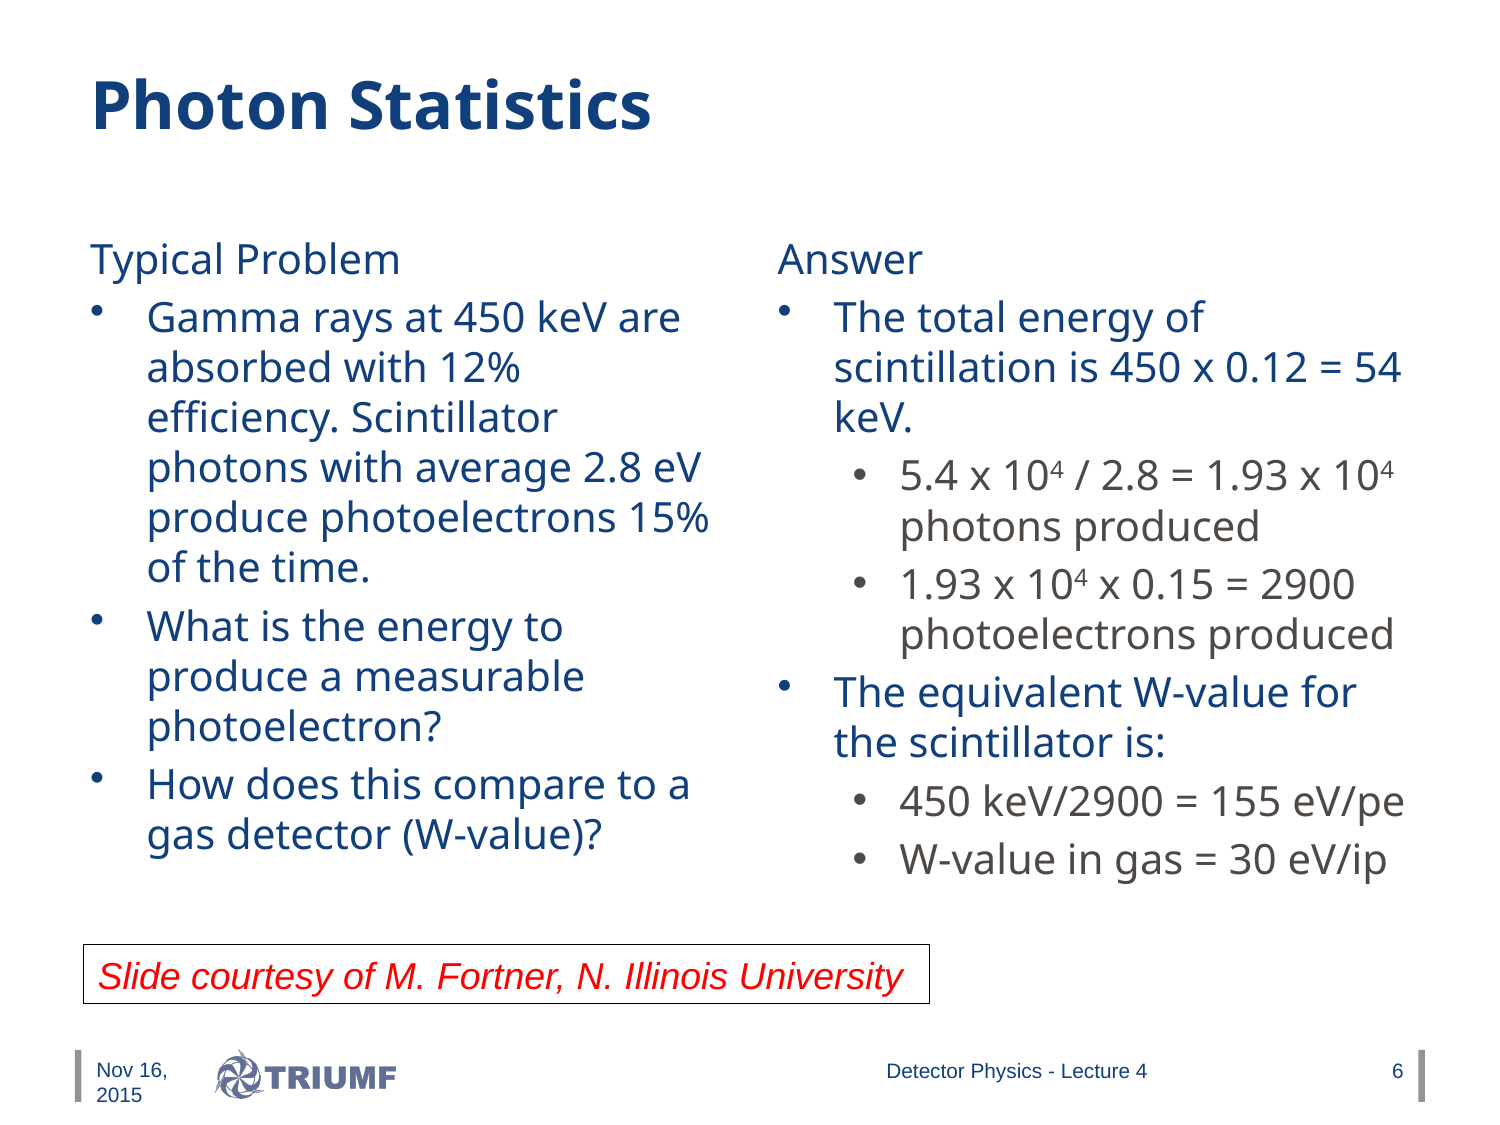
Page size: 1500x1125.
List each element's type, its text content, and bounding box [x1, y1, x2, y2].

text_box Slide courtesy of M. Fortner, N. Illinois University [83, 944, 930, 1004]
footer Detector Physics - Lecture 4 [394, 1049, 1163, 1125]
list Typical Problem Gamma rays at 450 keV are absorbed with 12% efficiency. Scintillator photons with average 2.8 eV produce photoelectrons 15% of the time. What is the energy to produce a measurable photoelectron? How does this compare to a gas detector (W-value)? [74, 224, 738, 896]
title Photon Statistics [74, 61, 1426, 162]
list Answer The total energy of scintillation is 450 x 0.12 = 54 keV. 5.4 x 104 / 2.8 = 1.93 x 104 photons produced 1.93 x 104 x 0.15 = 2900 photoelectrons produced The equivalent W-value for the scintillator is: 450 keV/2900 = 155 eV/pe W-value in gas = 30 eV/ip [762, 224, 1426, 896]
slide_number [81, 1048, 213, 1125]
slide_number 6 [1182, 1049, 1419, 1125]
